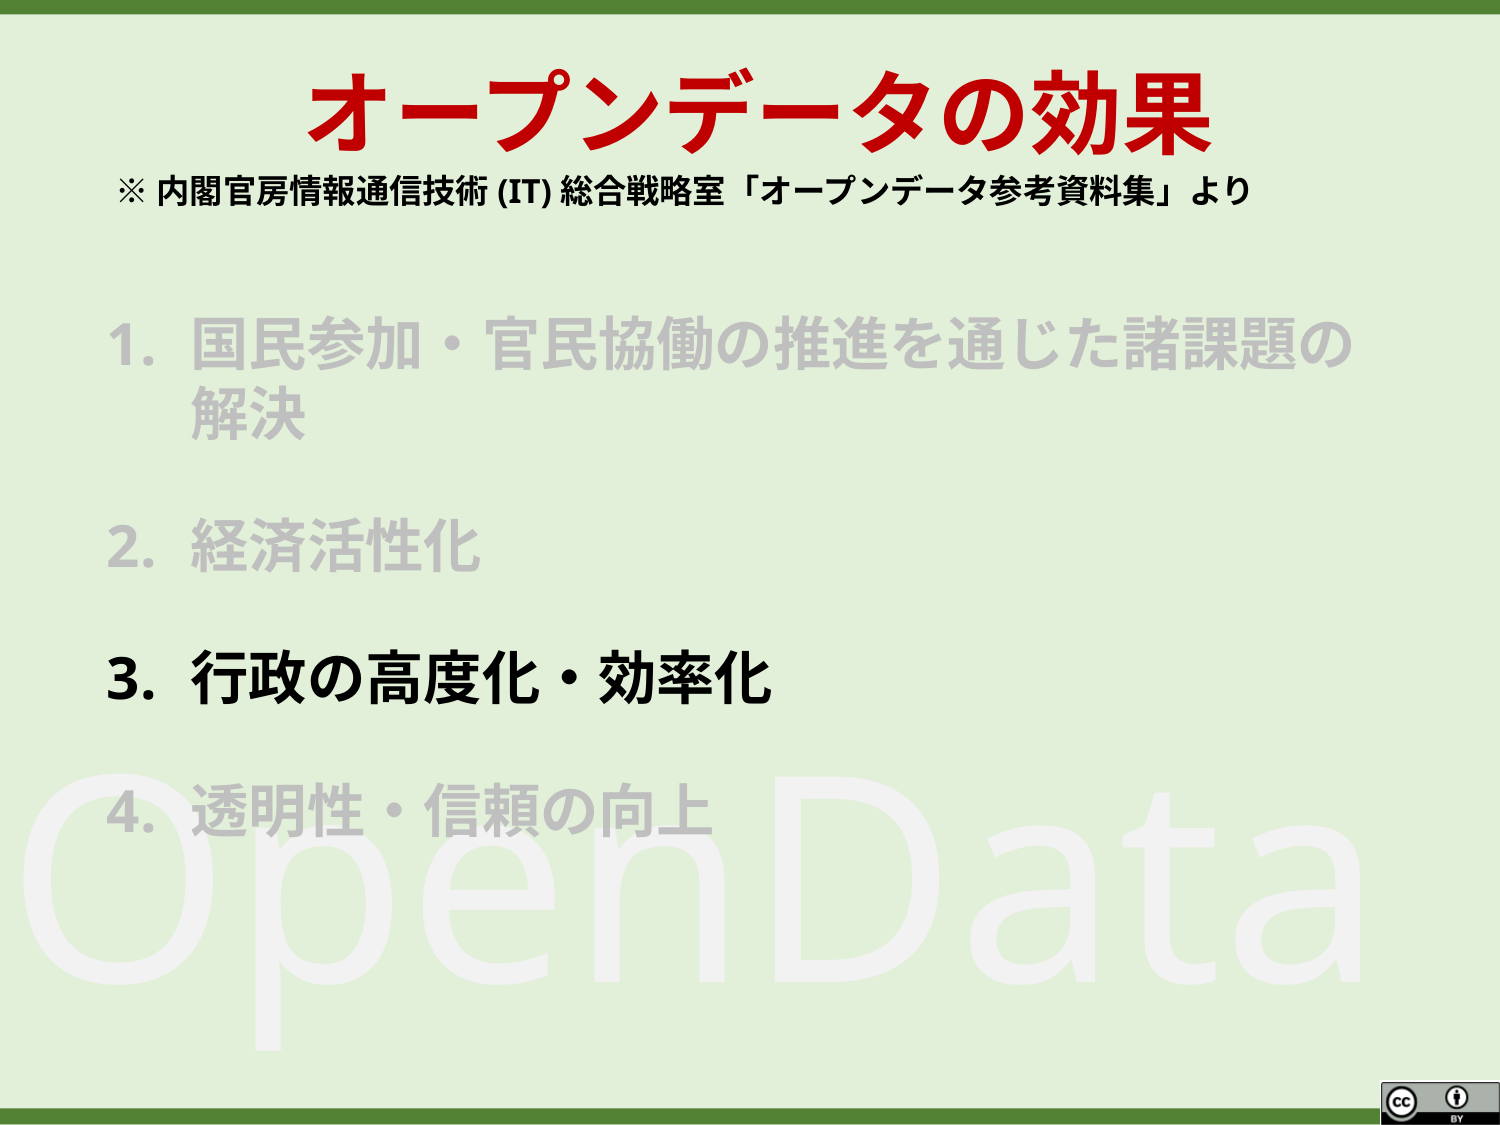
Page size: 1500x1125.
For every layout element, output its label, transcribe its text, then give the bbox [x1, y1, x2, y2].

text_box 国民参加・官民協働の推進を通じた諸課題の解決 経済活性化 行政の高度化・効率化 透明性・信頼の向上 [91, 299, 1426, 852]
picture [1380, 1080, 1500, 1125]
text_box オープンデータの効果 [234, 47, 1282, 162]
text_box ※内閣官房情報通信技術(IT)総合戦略室「オープンデータ参考資料集」より [100, 162, 1483, 218]
